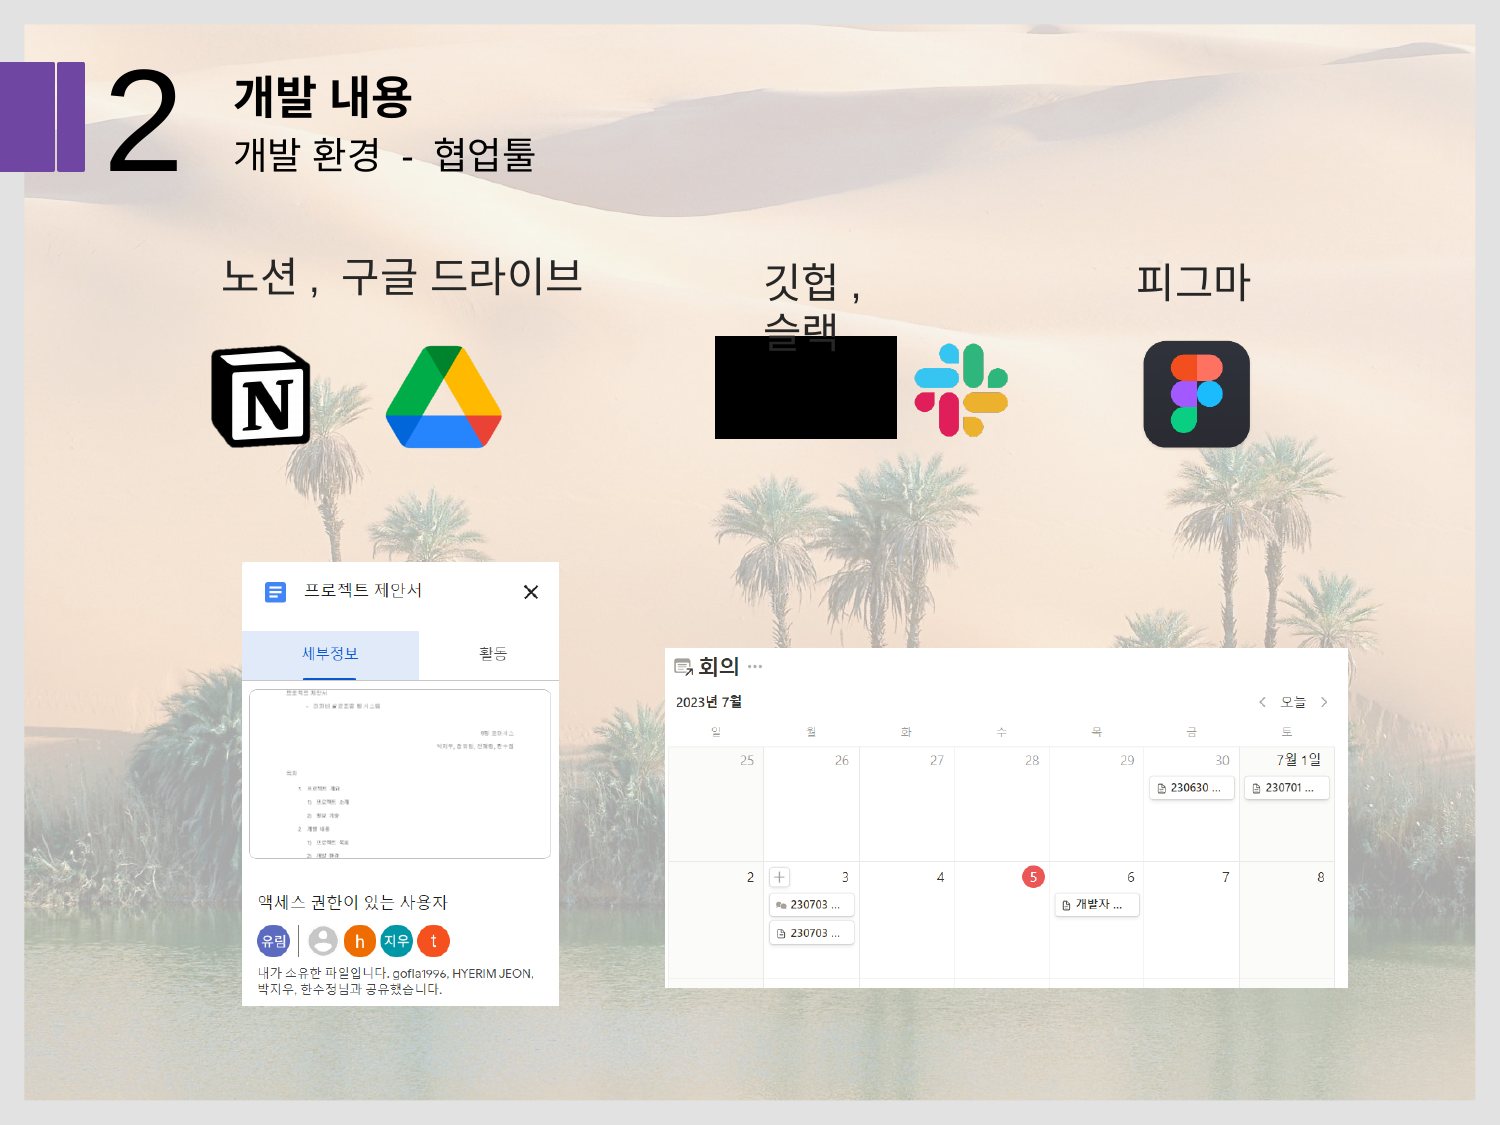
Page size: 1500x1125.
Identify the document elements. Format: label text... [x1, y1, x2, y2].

picture [1135, 333, 1259, 457]
text_box 피그마 [1121, 249, 1282, 315]
text_box 깃헙, 슬랙 [748, 249, 969, 335]
picture [241, 562, 560, 1007]
text_box [0, 0, 1500, 1125]
picture [192, 323, 333, 476]
text_box 개발 내용 개발 환경 - 협업툴 [263, 60, 1471, 186]
picture [715, 314, 1037, 467]
picture [380, 335, 507, 462]
text_box 2 [88, 18, 263, 208]
text_box [0, 63, 54, 170]
picture [664, 647, 1349, 988]
text_box [59, 63, 83, 170]
text_box 노션, 구글 드라이브 [206, 243, 602, 309]
